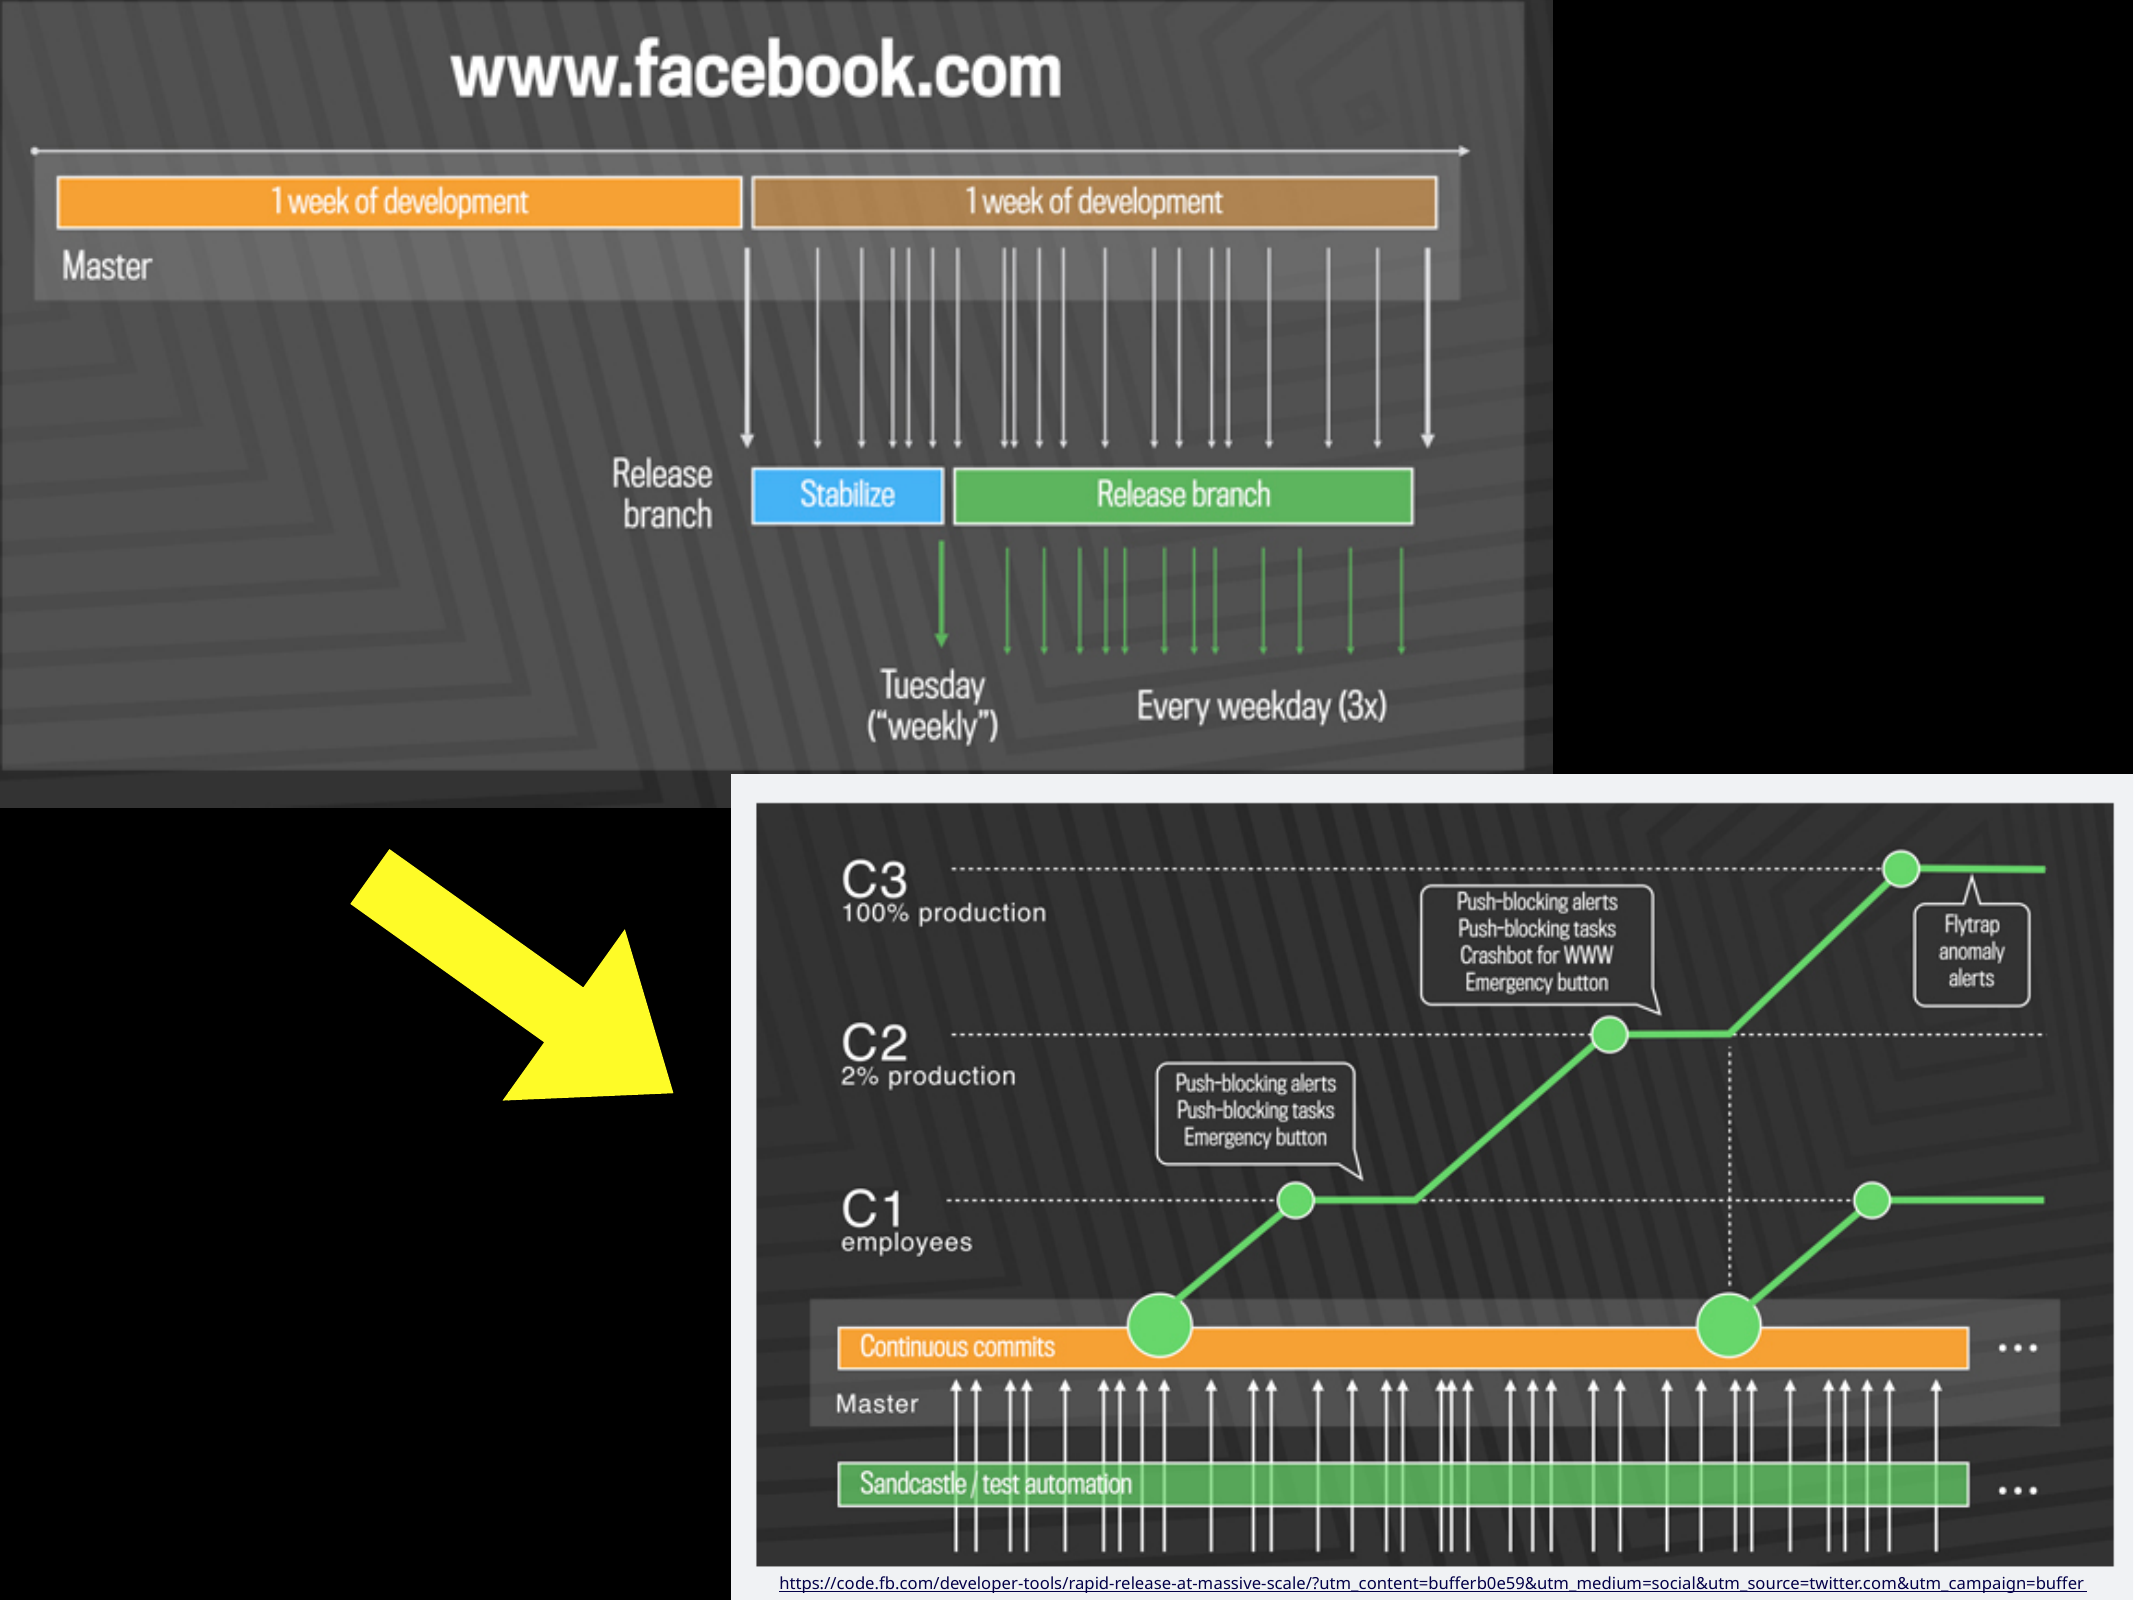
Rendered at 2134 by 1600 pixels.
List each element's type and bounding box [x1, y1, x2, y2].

text_box [350, 849, 674, 1101]
picture [0, 0, 2134, 1600]
